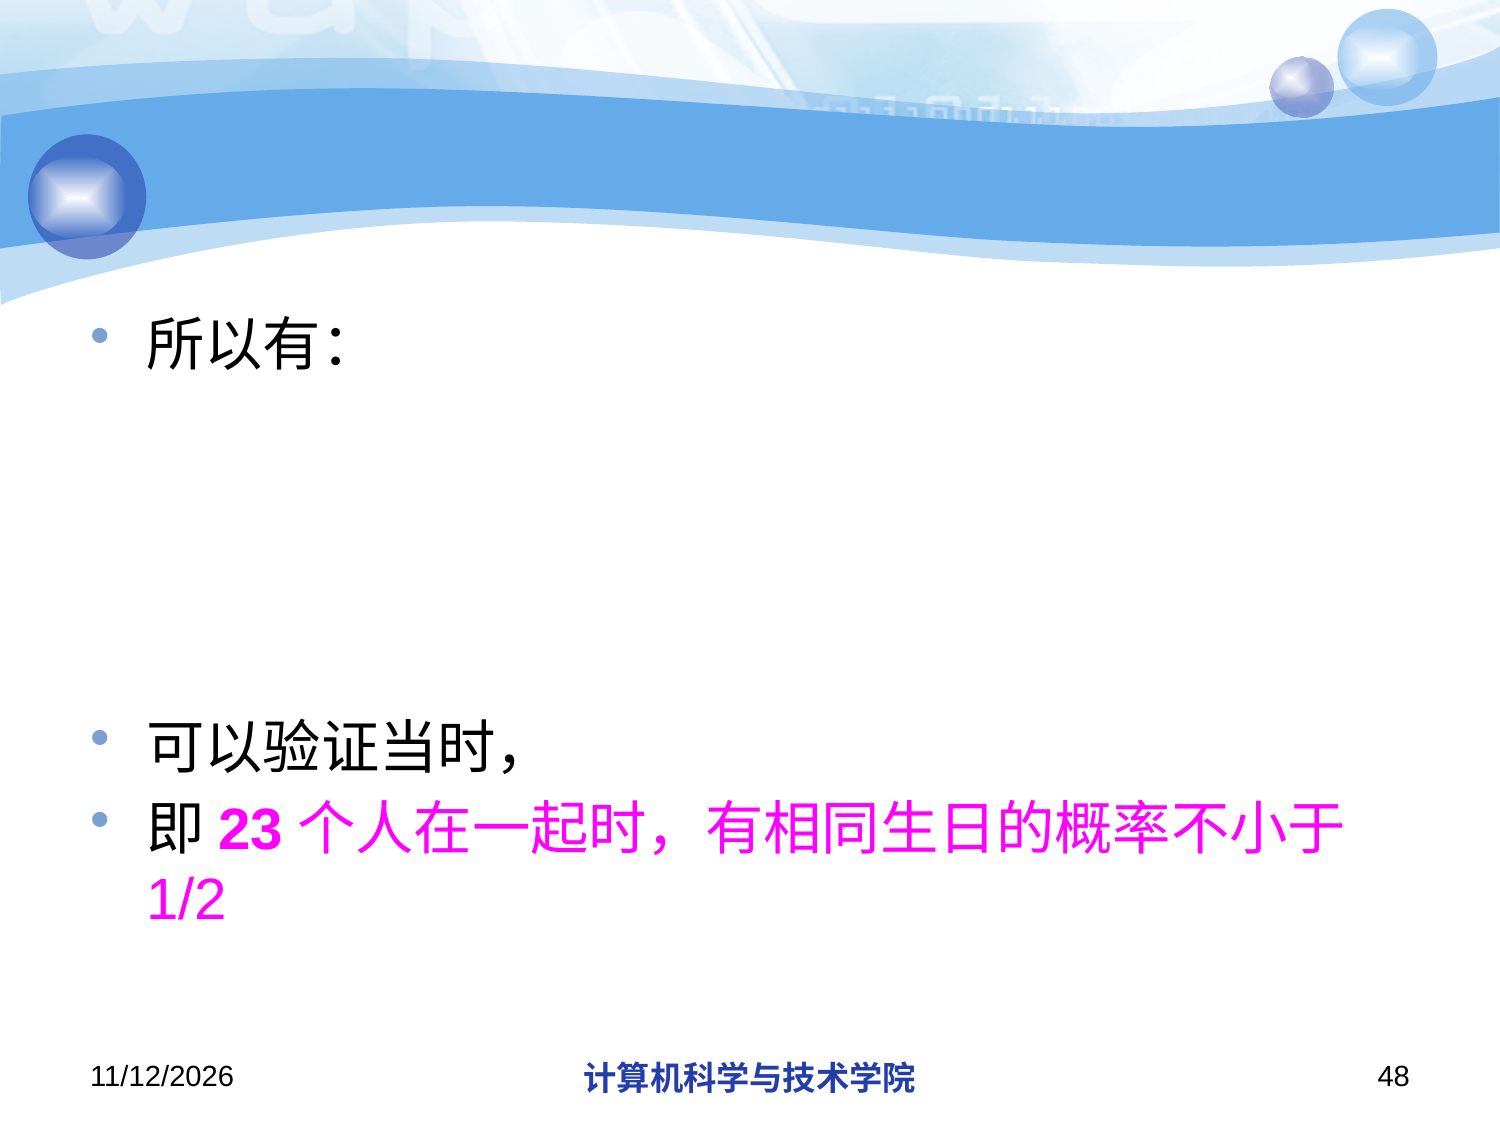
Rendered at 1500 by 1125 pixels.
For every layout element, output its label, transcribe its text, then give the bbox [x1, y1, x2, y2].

picture [0, 0, 1500, 113]
slide_number 48 [1074, 1049, 1426, 1103]
footer 计算机科学与技术学院 [512, 1049, 988, 1103]
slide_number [74, 1049, 426, 1103]
